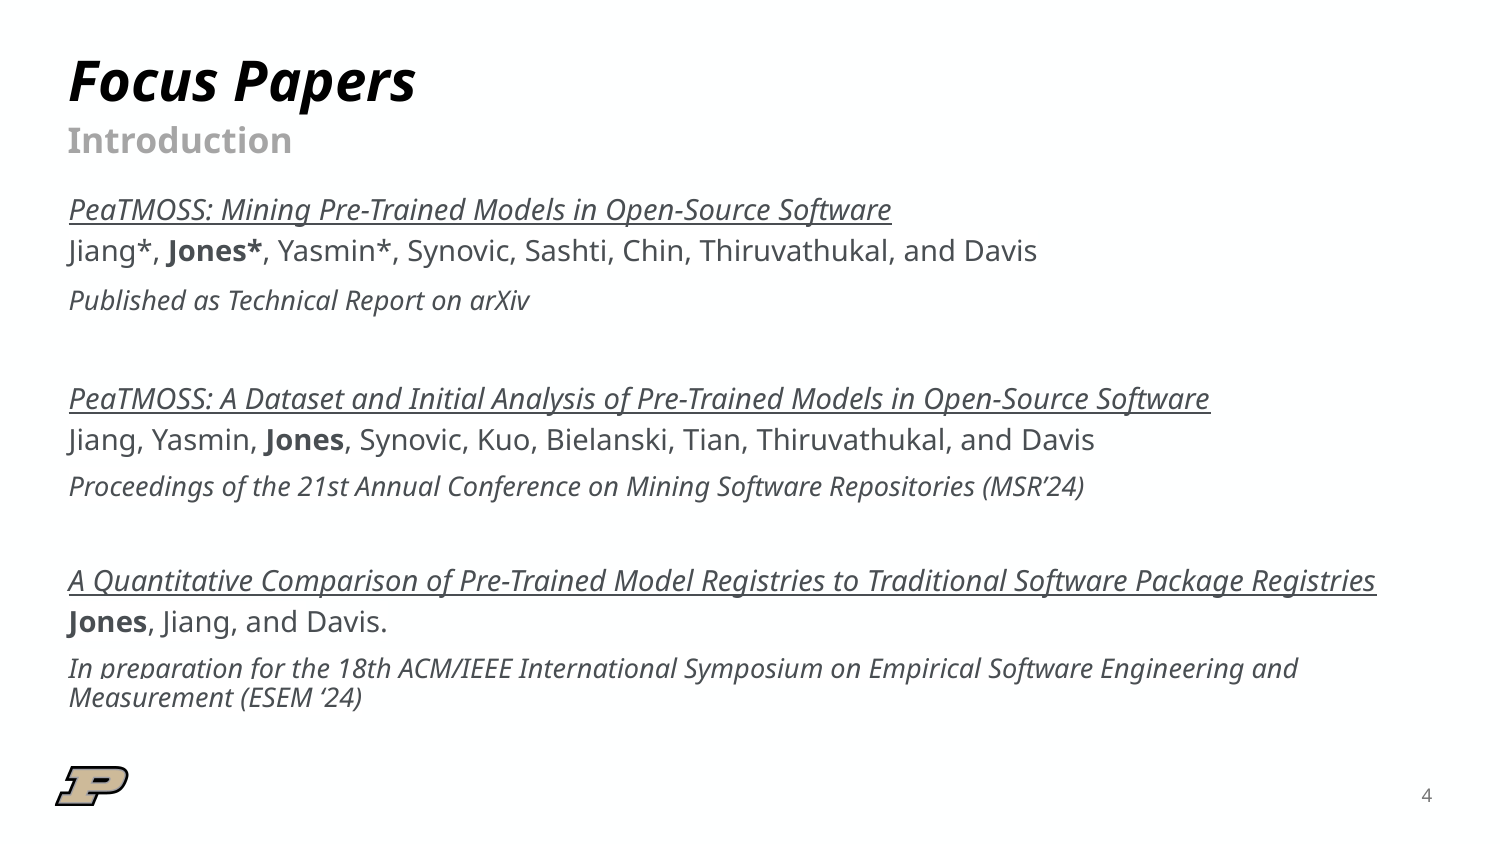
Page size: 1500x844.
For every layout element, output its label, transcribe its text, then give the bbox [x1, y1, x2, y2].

slide_number ‹#› [1297, 773, 1444, 819]
title Focus Papers [57, 47, 1444, 117]
list Introduction [56, 117, 1444, 163]
picture [54, 766, 134, 806]
list PeaTMOSS: Mining Pre-Trained Models in Open-Source Software Jiang*, Jones*, Yasmin*, Synovic, Sashti, Chin, Thiruvathukal, and Davis Published as Technical Report on arXiv PeaTMOSS: A Dataset and Initial Analysis of Pre-Trained Models in Open-Source Software Jiang, Yasmin, Jones, Synovic, Kuo, Bielanski, Tian, Thiruvathukal, and Davis Proceedings of the 21st Annual Conference on Mining Software Repositories (MSR’24) A Quantitative Comparison of Pre-Trained Model Registries to Traditional Software Package Registries Jones, Jiang, and Davis. In preparation for the 18th ACM/IEEE International Symposium on Empirical Software Engineering and Measurement (ESEM ‘24) [57, 189, 1460, 738]
